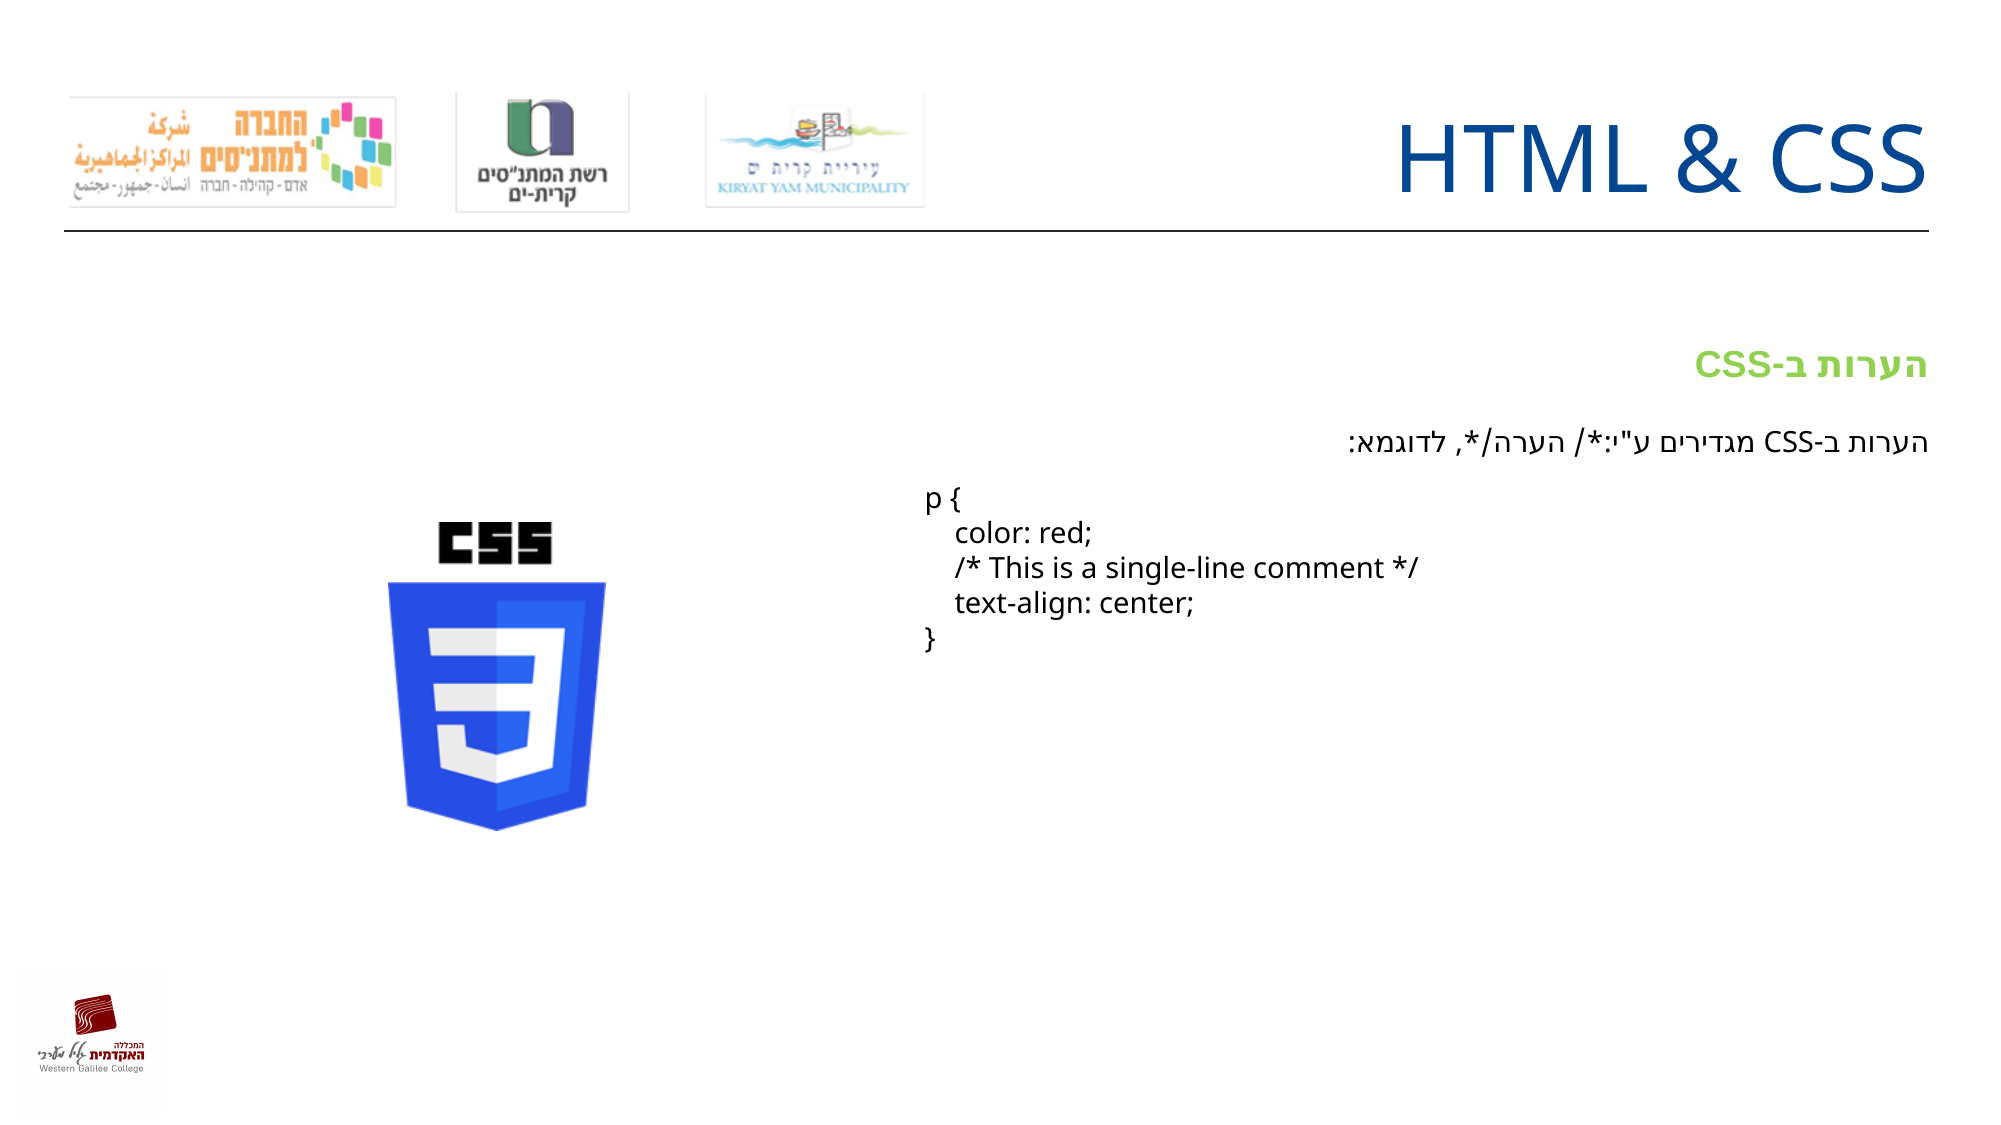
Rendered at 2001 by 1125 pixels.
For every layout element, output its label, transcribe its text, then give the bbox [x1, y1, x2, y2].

text_box הערות ב-CSS הערות ב-CSS מגדירים ע"י:*/ הערה/*, לדוגמא: p { color: red; /* This is a single-line comment */ text-align: center; } [924, 309, 1930, 1043]
picture [388, 522, 606, 831]
title HTML & CSS [64, 55, 1930, 221]
picture [70, 93, 925, 213]
picture [18, 970, 164, 1116]
